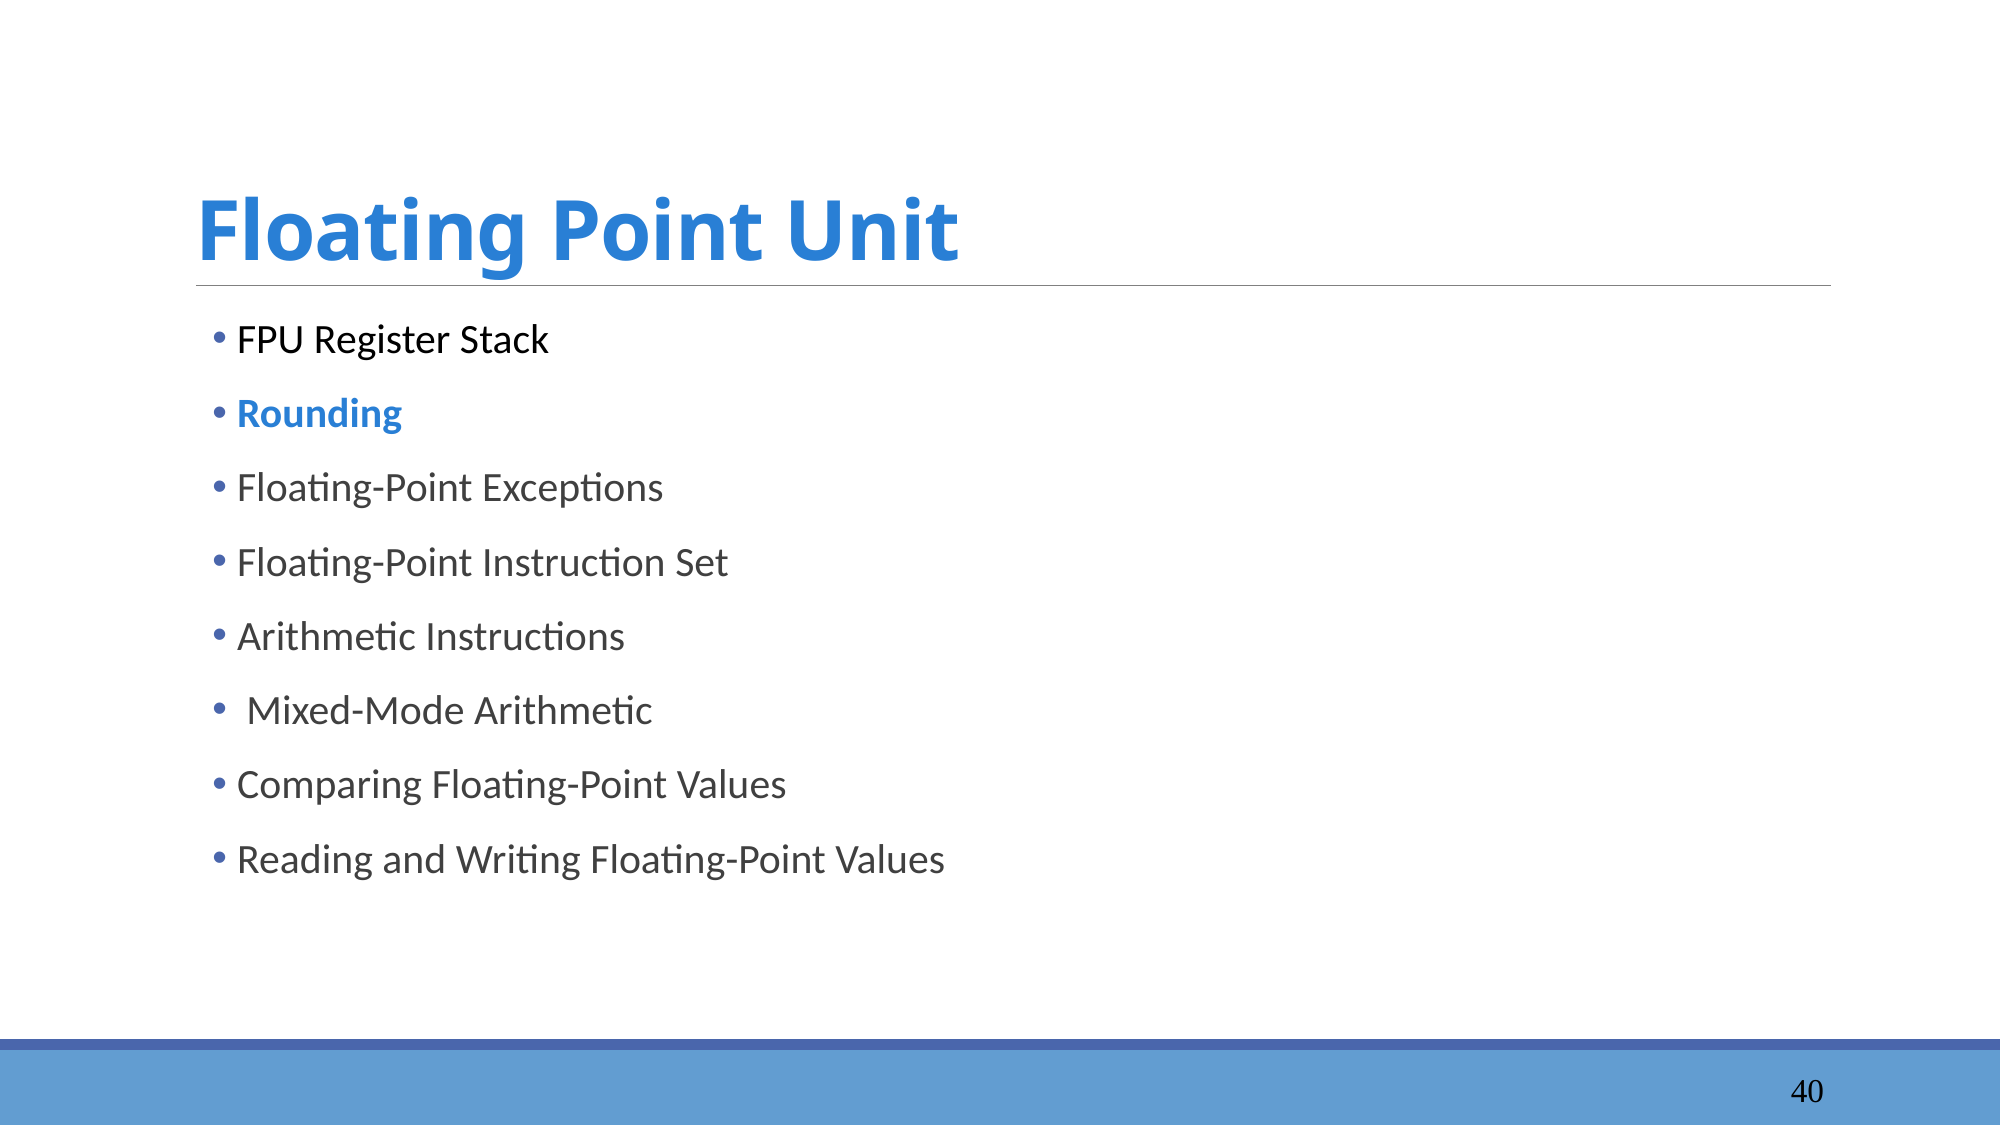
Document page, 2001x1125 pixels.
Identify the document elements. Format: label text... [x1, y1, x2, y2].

slide_number 41 [1624, 1059, 1840, 1120]
list FPU Register Stack Rounding Floating-Point Exceptions Floating-Point Instruction Set Arithmetic Instructions Mixed-Mode Arithmetic Comparing Floating-Point Values Reading and Writing Floating-Point Values [212, 309, 1338, 973]
title Floating Point Unit [180, 47, 1830, 285]
